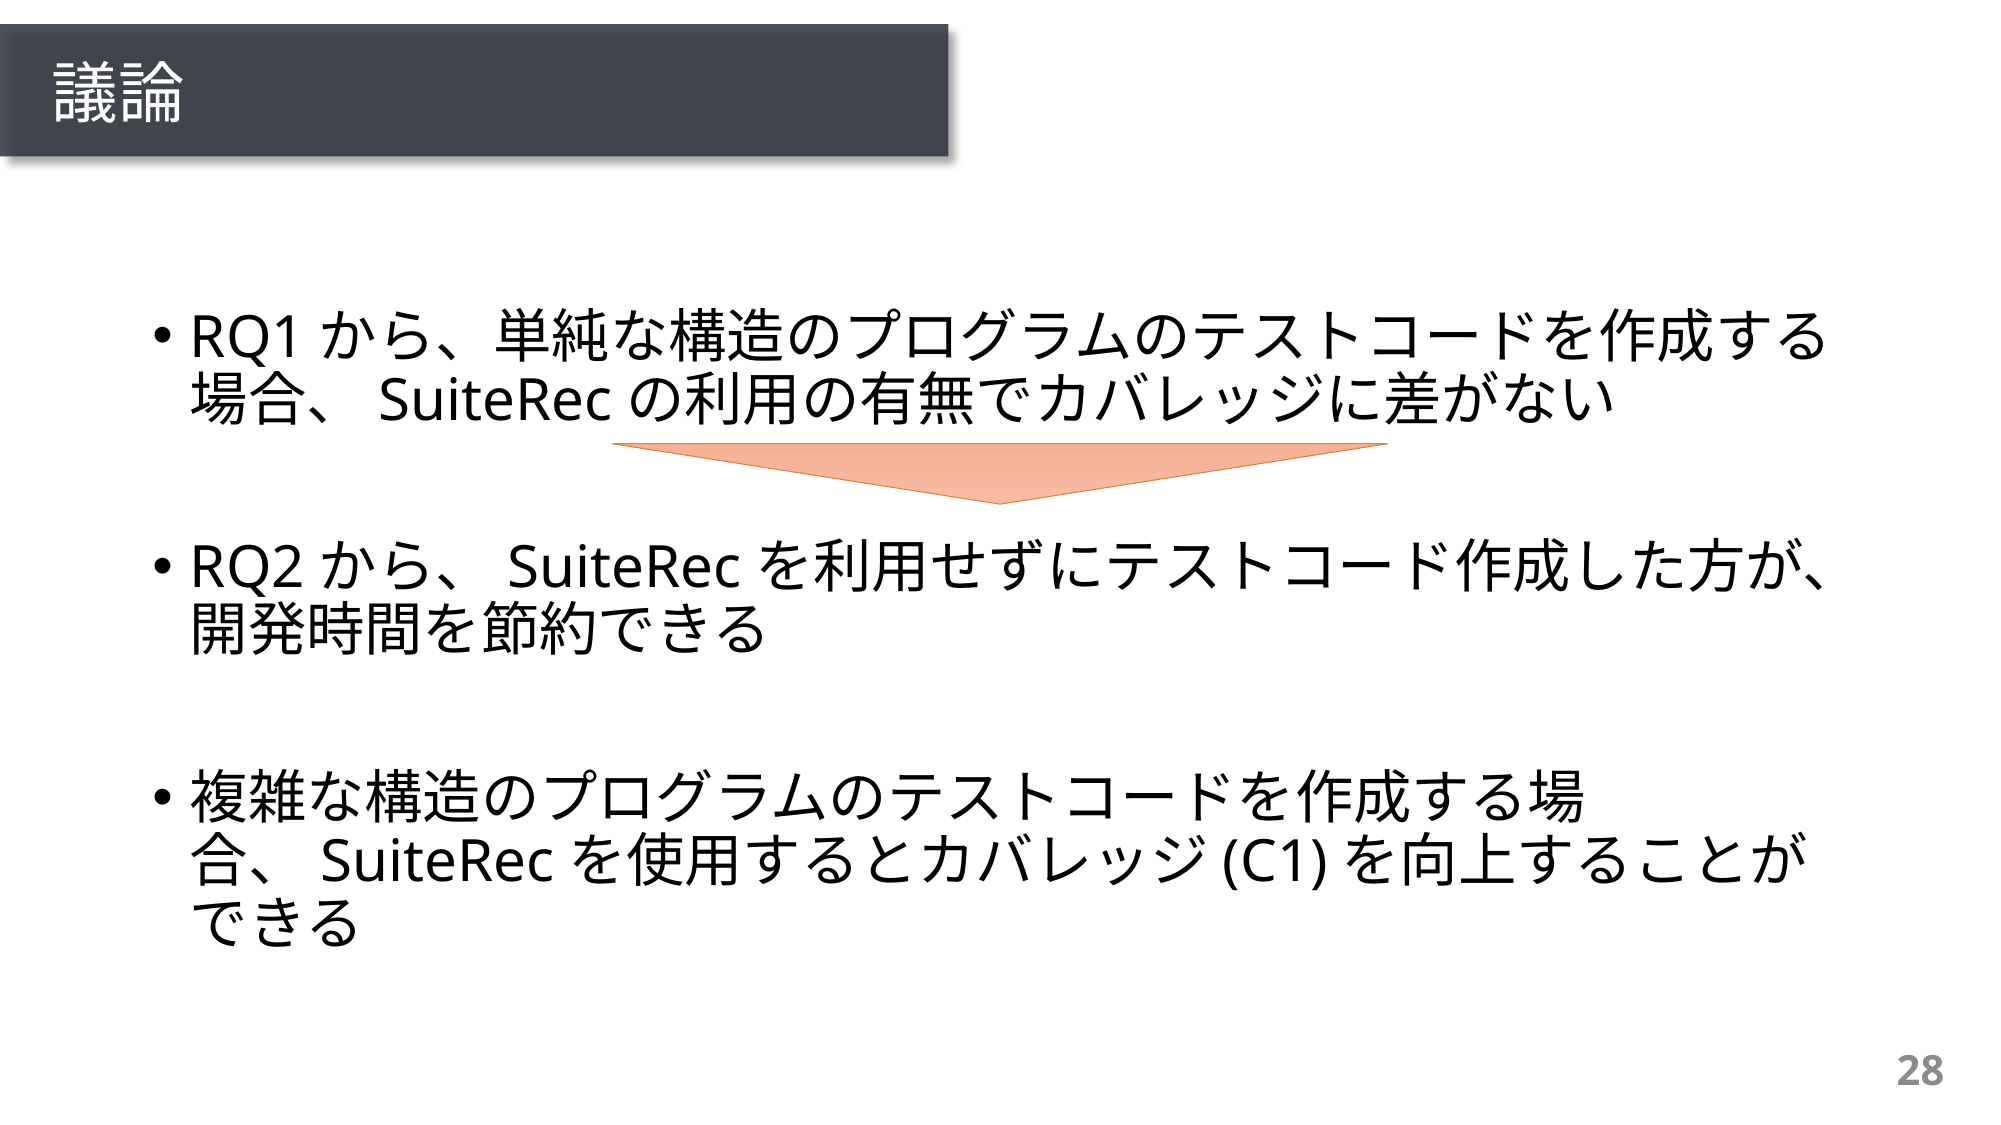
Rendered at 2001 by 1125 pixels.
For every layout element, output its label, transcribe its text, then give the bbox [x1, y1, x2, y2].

list RQ1から、単純な構造のプログラムのテストコードを作成する場合、SuiteRecの利用の有無でカバレッジに差がない RQ2から、SuiteRecを利用せずにテストコード作成した方が、開発時間を節約できる 複雑な構造のプログラムのテストコードを作成する場合、SuiteRecを使用するとカバレッジ(C1)を向上することができる [137, 299, 1863, 1014]
text_box [612, 443, 1388, 505]
title 議論 [36, 36, 957, 156]
